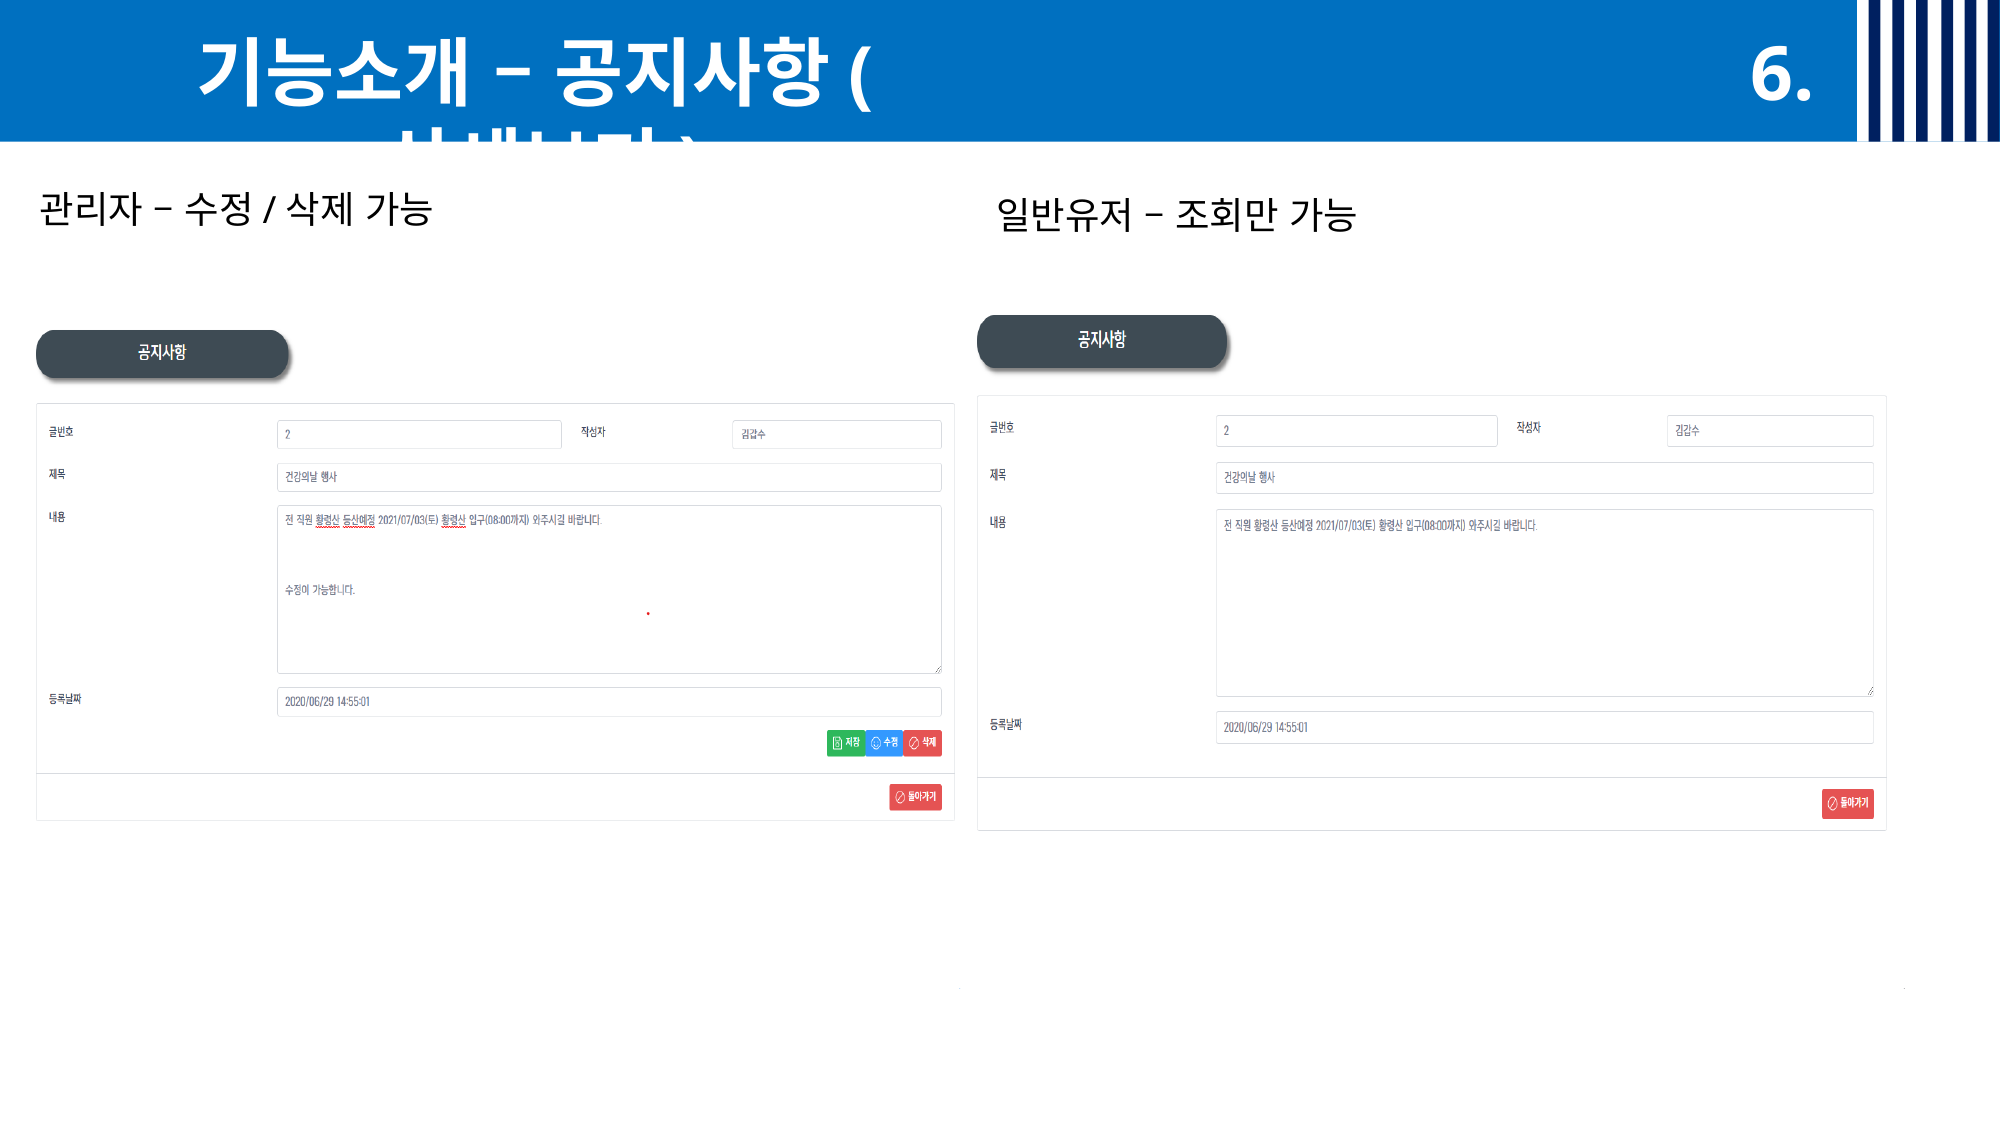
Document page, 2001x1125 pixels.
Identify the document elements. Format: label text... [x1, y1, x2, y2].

text_box [0, 0, 1856, 143]
text_box [1915, 0, 1929, 143]
text_box [1964, 0, 1977, 143]
text_box [1987, 0, 2000, 143]
text_box 일반유저 – 조회만 가능 [981, 176, 1417, 252]
text_box [1940, 0, 1954, 143]
text_box 6. [1722, 17, 1843, 123]
text_box [1868, 0, 1881, 143]
text_box 기능소개 – 공지사항(상세보기) [46, 17, 1043, 213]
text_box \ [1977, 0, 1987, 143]
picture [24, 287, 1905, 989]
text_box \ [1929, 0, 1940, 143]
text_box 관리자 – 수정/삭제 가능 [24, 171, 460, 247]
text_box \ [1856, 0, 1868, 143]
text_box [1891, 0, 1905, 143]
text_box \ [1881, 0, 1891, 143]
text_box \ [1905, 0, 1915, 143]
text_box \ [1954, 0, 1964, 143]
